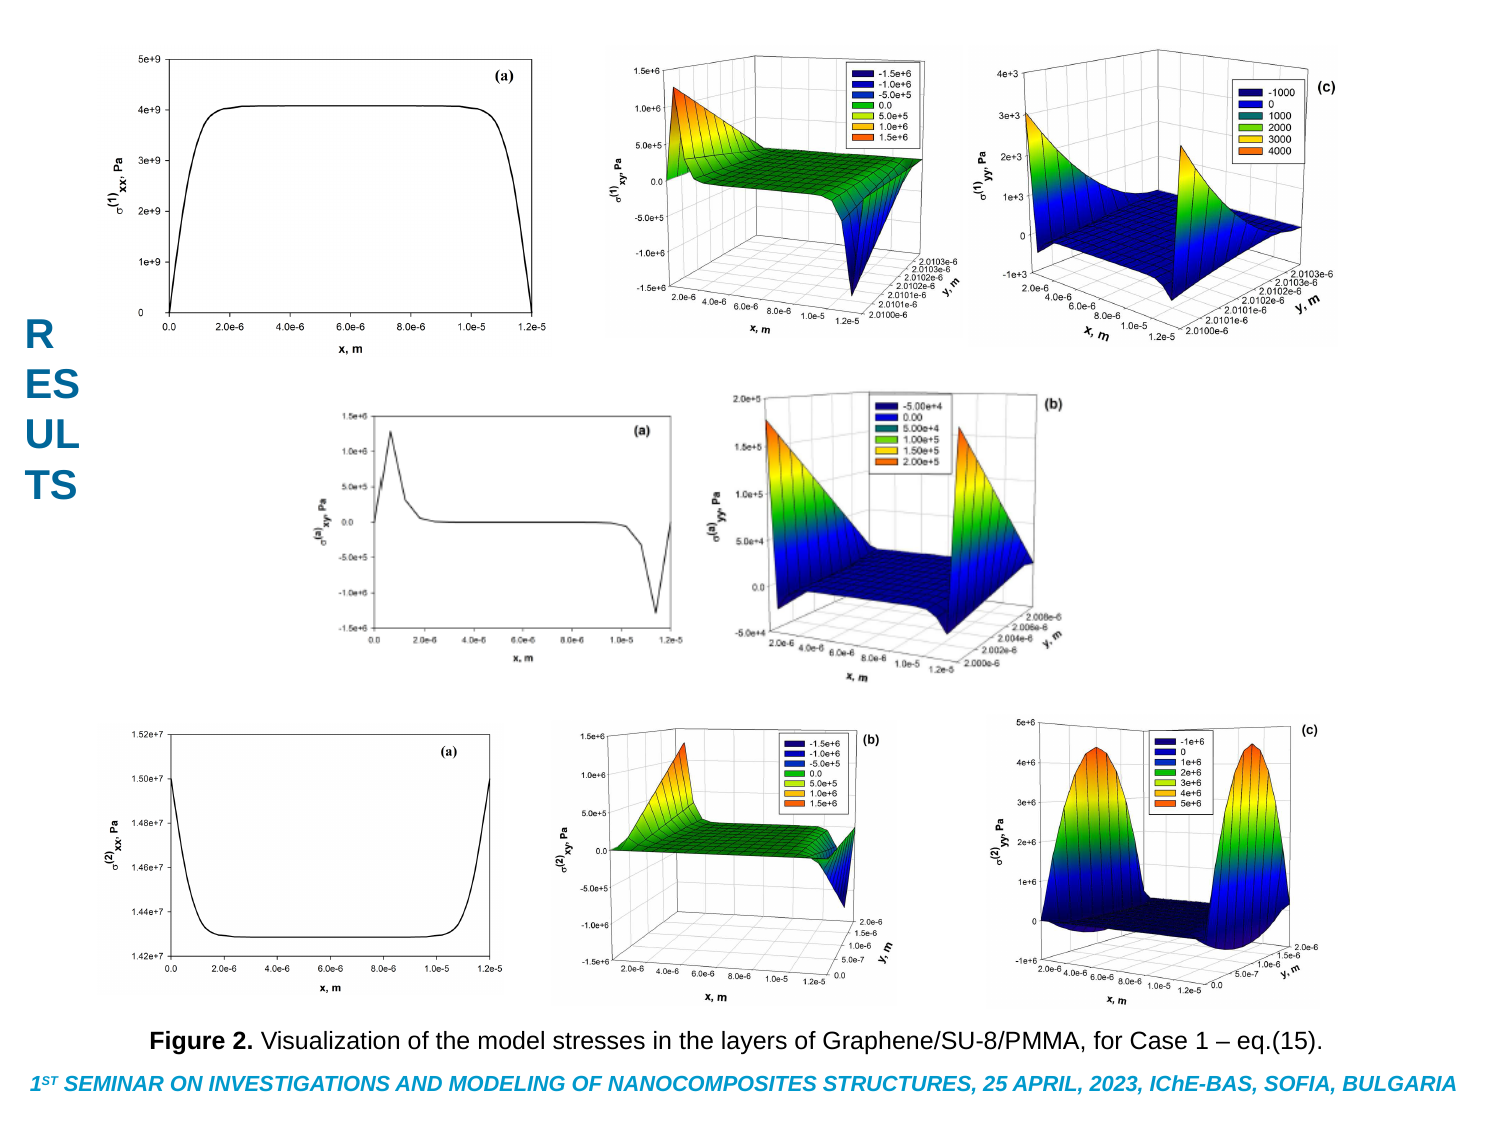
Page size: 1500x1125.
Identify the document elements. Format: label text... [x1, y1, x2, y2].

text_box results [9, 299, 95, 515]
picture [97, 723, 504, 995]
picture [293, 381, 1075, 692]
text_box 1ST SEMINAR ON INVESTIGATIONS AND MODELING OF NANOCOMPOSITES STRUCTURES, 25 APRIL, 2023, IChE-BAS, SOFIA, BULGARIA [15, 1062, 1500, 1104]
text_box Figure 2. Visualization of the model stresses in the layers of Graphene/SU-8/PMMA, for Case 1 – eq.(15). [0, 1017, 1475, 1062]
picture [986, 714, 1320, 1009]
picture [97, 45, 552, 357]
picture [968, 45, 1338, 347]
picture [551, 720, 897, 1006]
picture [605, 45, 963, 338]
